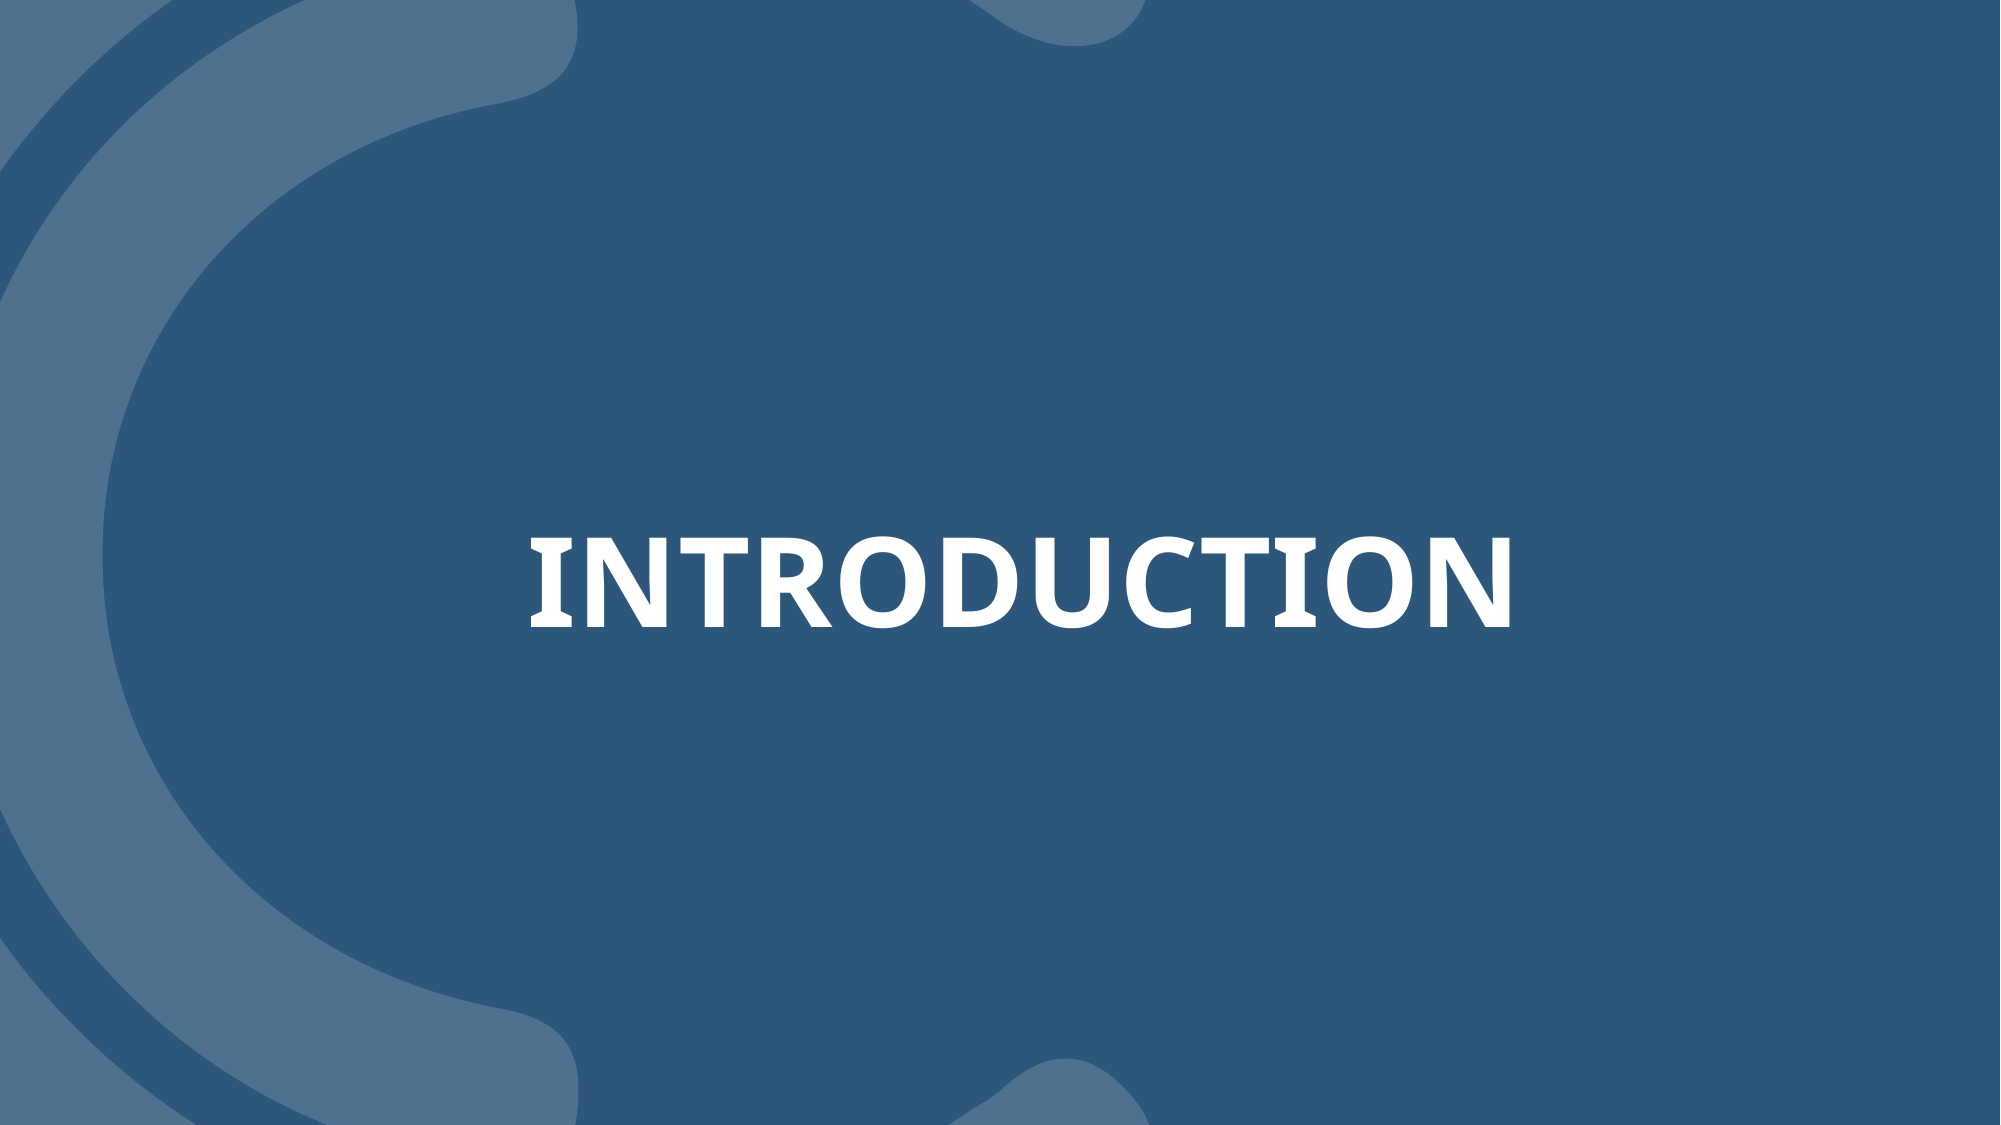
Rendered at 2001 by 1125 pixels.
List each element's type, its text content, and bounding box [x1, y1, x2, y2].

text_box Introduction [162, 531, 1888, 644]
text_box [999, 48, 1957, 952]
